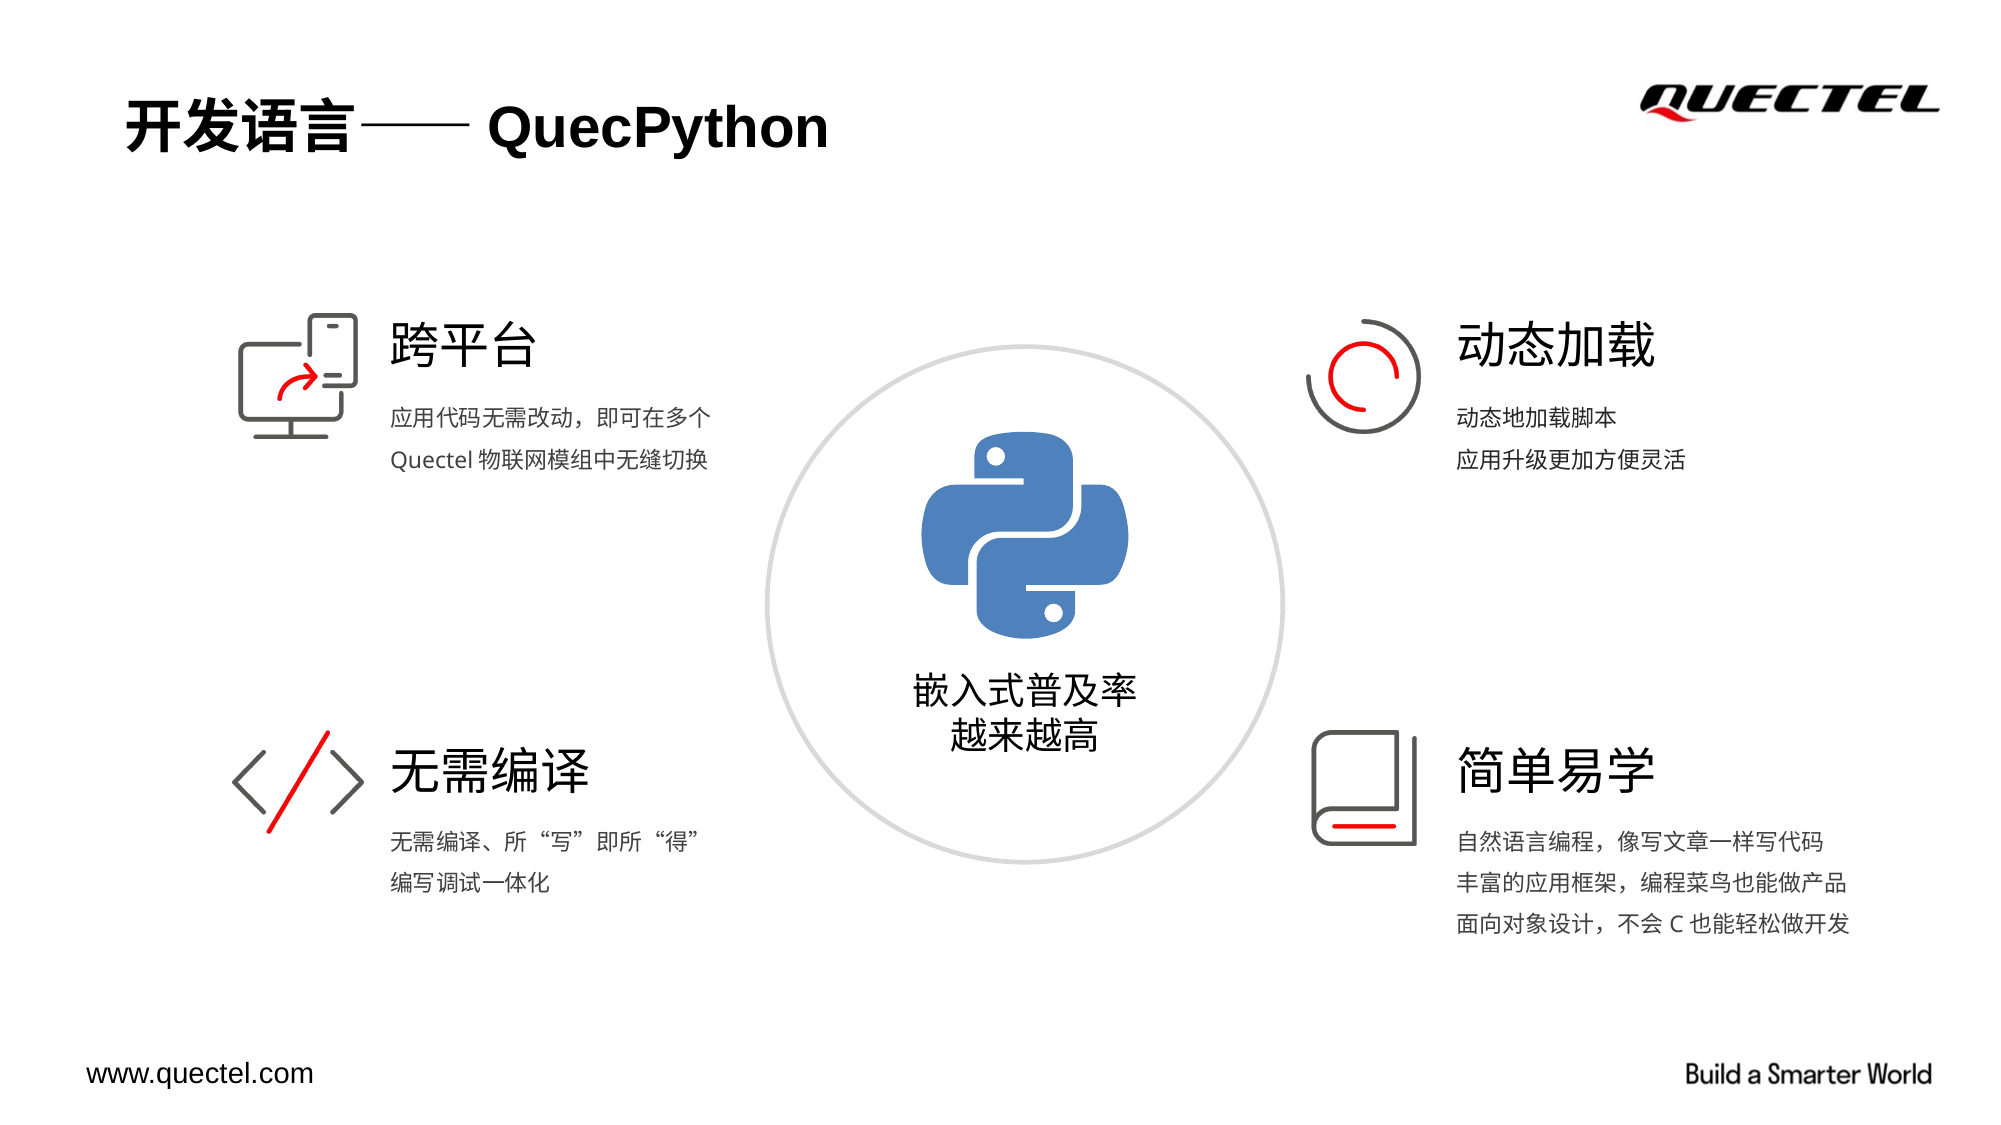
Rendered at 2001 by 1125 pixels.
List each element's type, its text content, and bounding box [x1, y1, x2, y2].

text_box 无需编译 [375, 732, 608, 806]
text_box 无需编译、所“写”即所“得” 编写调试一体化 [375, 806, 744, 904]
text_box 应用代码无需改动，即可在多个Quectel物联网模组中无缝切换 [375, 382, 744, 480]
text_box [767, 346, 1283, 863]
picture [1637, 1015, 1981, 1125]
picture [1311, 730, 1417, 846]
text_box 开发语言——QuecPython [109, 89, 1835, 175]
text_box 跨平台 [375, 305, 557, 381]
picture [1306, 319, 1421, 434]
picture [1595, 32, 1985, 165]
text_box 动态地加载脚本 应用升级更加方便灵活 [1442, 382, 1811, 480]
text_box 自然语言编程，像写文章一样写代码 丰富的应用框架，编程菜鸟也能做产品 面向对象设计，不会C也能轻松做开发 [1442, 806, 1897, 945]
text_box 动态加载 [1442, 305, 1675, 381]
picture [232, 730, 364, 834]
picture [238, 313, 358, 439]
text_box 简单易学 [1442, 732, 1675, 806]
